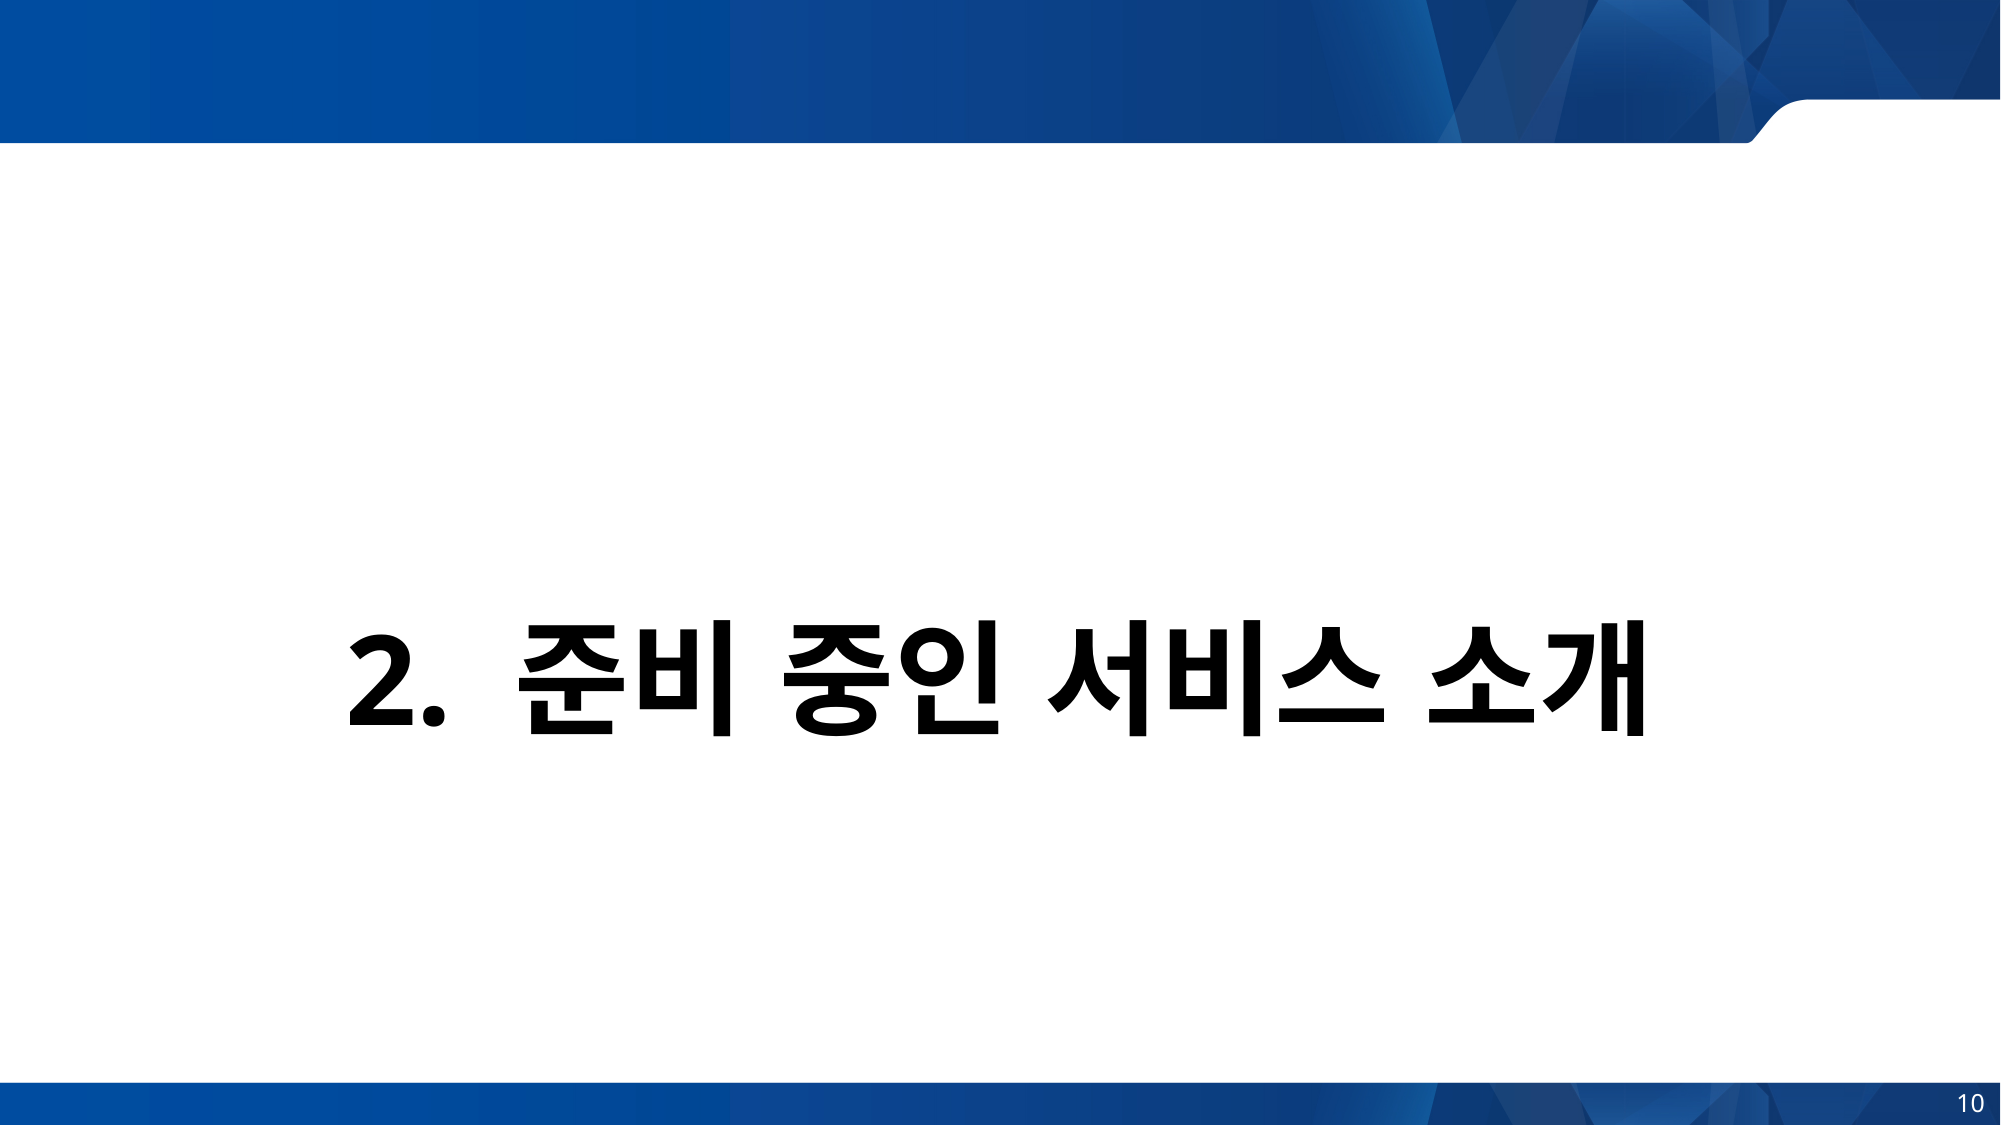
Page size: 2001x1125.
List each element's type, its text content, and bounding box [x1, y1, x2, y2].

title 2. 준비 중인 서비스 소개 [142, 366, 1858, 759]
slide_number 10 [1787, 1084, 2000, 1125]
picture [0, 0, 2001, 1125]
